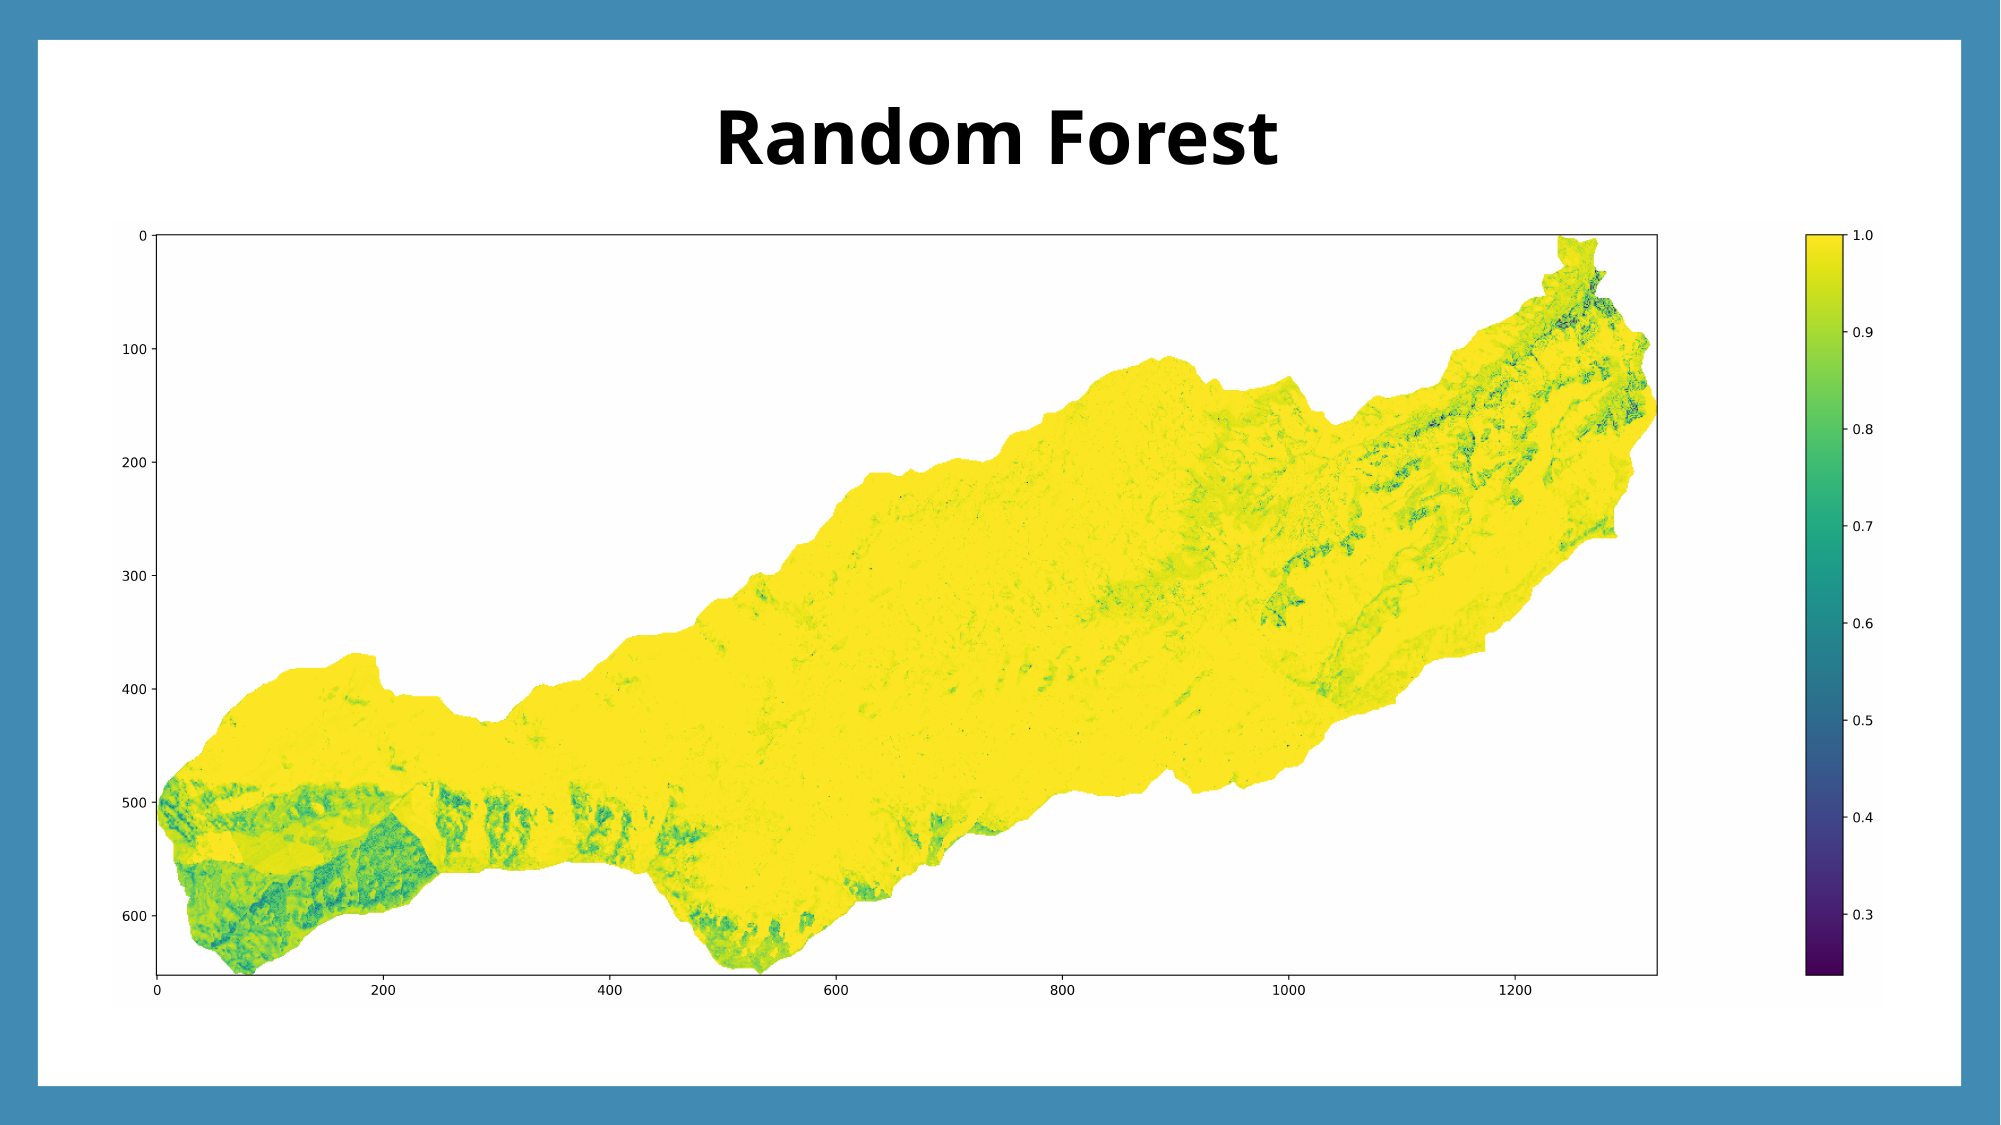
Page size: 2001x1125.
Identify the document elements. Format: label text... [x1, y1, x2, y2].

text_box Random Forest [37, 60, 1958, 221]
picture [111, 220, 1884, 1007]
